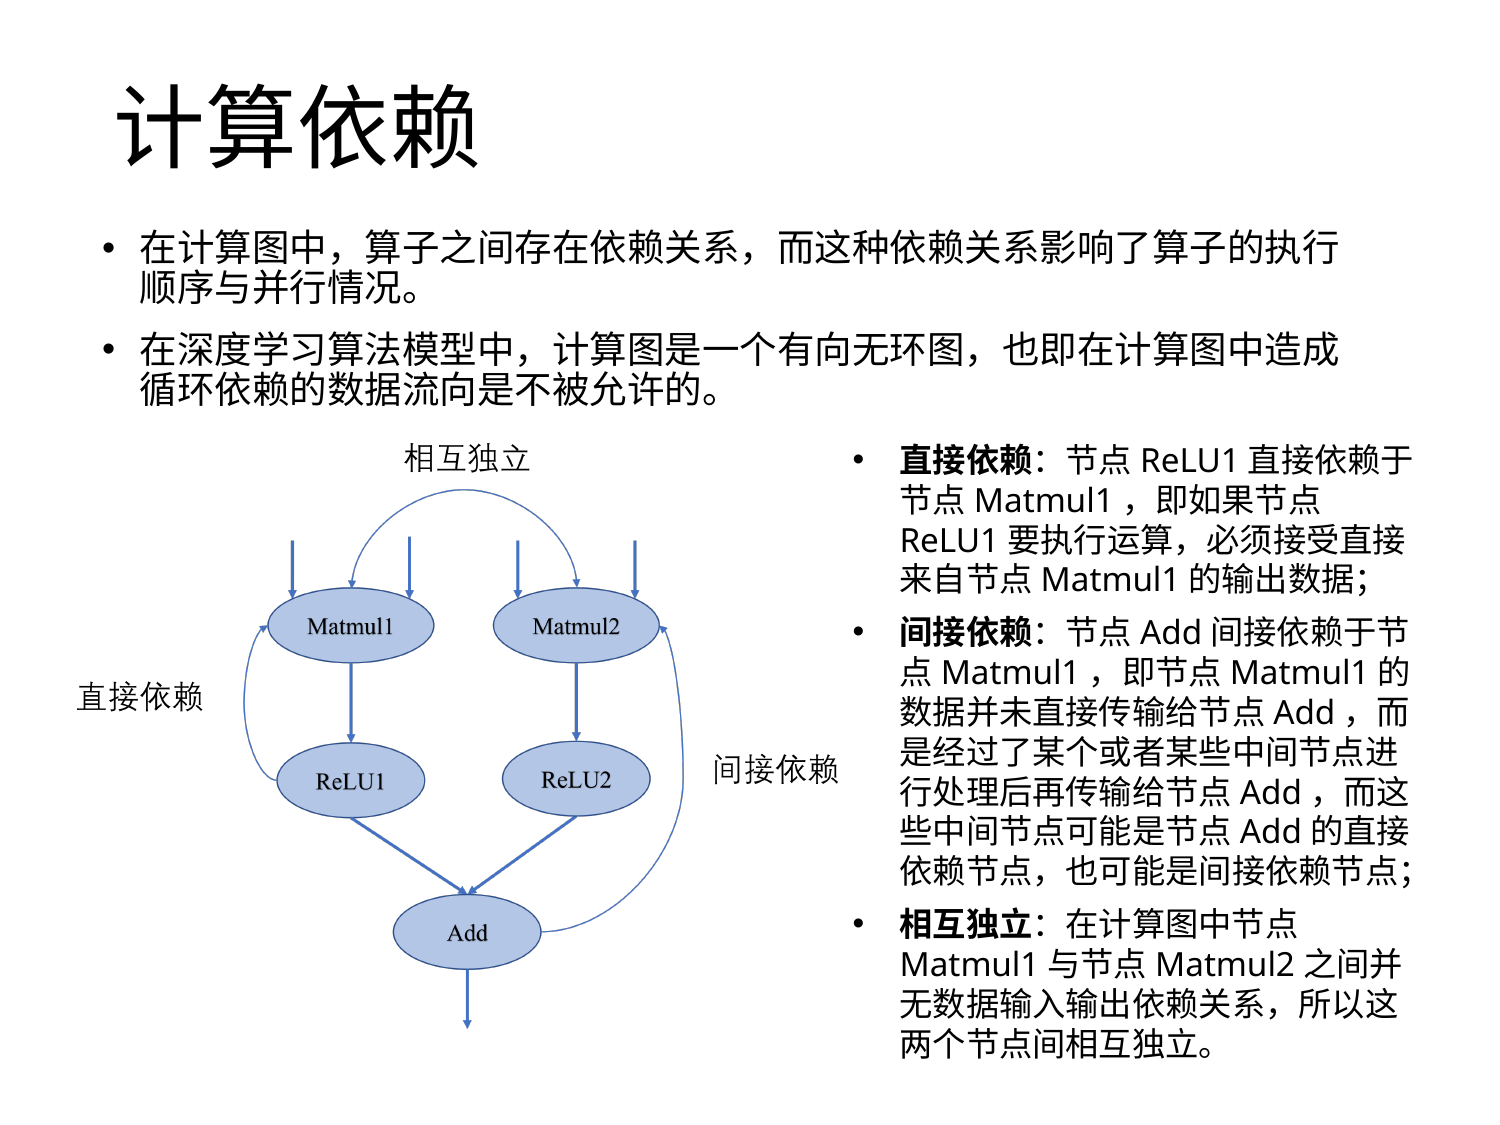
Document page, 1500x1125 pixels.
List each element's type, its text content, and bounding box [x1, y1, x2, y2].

title 计算依赖 [98, 23, 1393, 241]
list 在计算图中，算子之间存在依赖关系，而这种依赖关系影响了算子的执行顺序与并行情况。 在深度学习算法模型中，计算图是一个有向无环图，也即在计算图中造成循环依赖的数据流向是不被允许的。 [87, 221, 1381, 423]
picture [77, 443, 838, 1029]
text_box 直接依赖：节点ReLU1直接依赖于节点Matmul1，即如果节点ReLU1要执行运算，必须接受直接来自节点Matmul1的输出数据； 间接依赖：节点Add间接依赖于节点Matmul1，即节点Matmul1的数据并未直接传输给节点Add，而是经过了某个或者某些中间节点进行处理后再传输给节点Add，而这些中间节点可能是节点Add的直接依赖节点，也可能是间接依赖节点； 相互独立：在计算图中节点Matmul1与节点Matmul2之间并无数据输入输出依赖关系，所以这两个节点间相互独立。 [837, 431, 1441, 1071]
